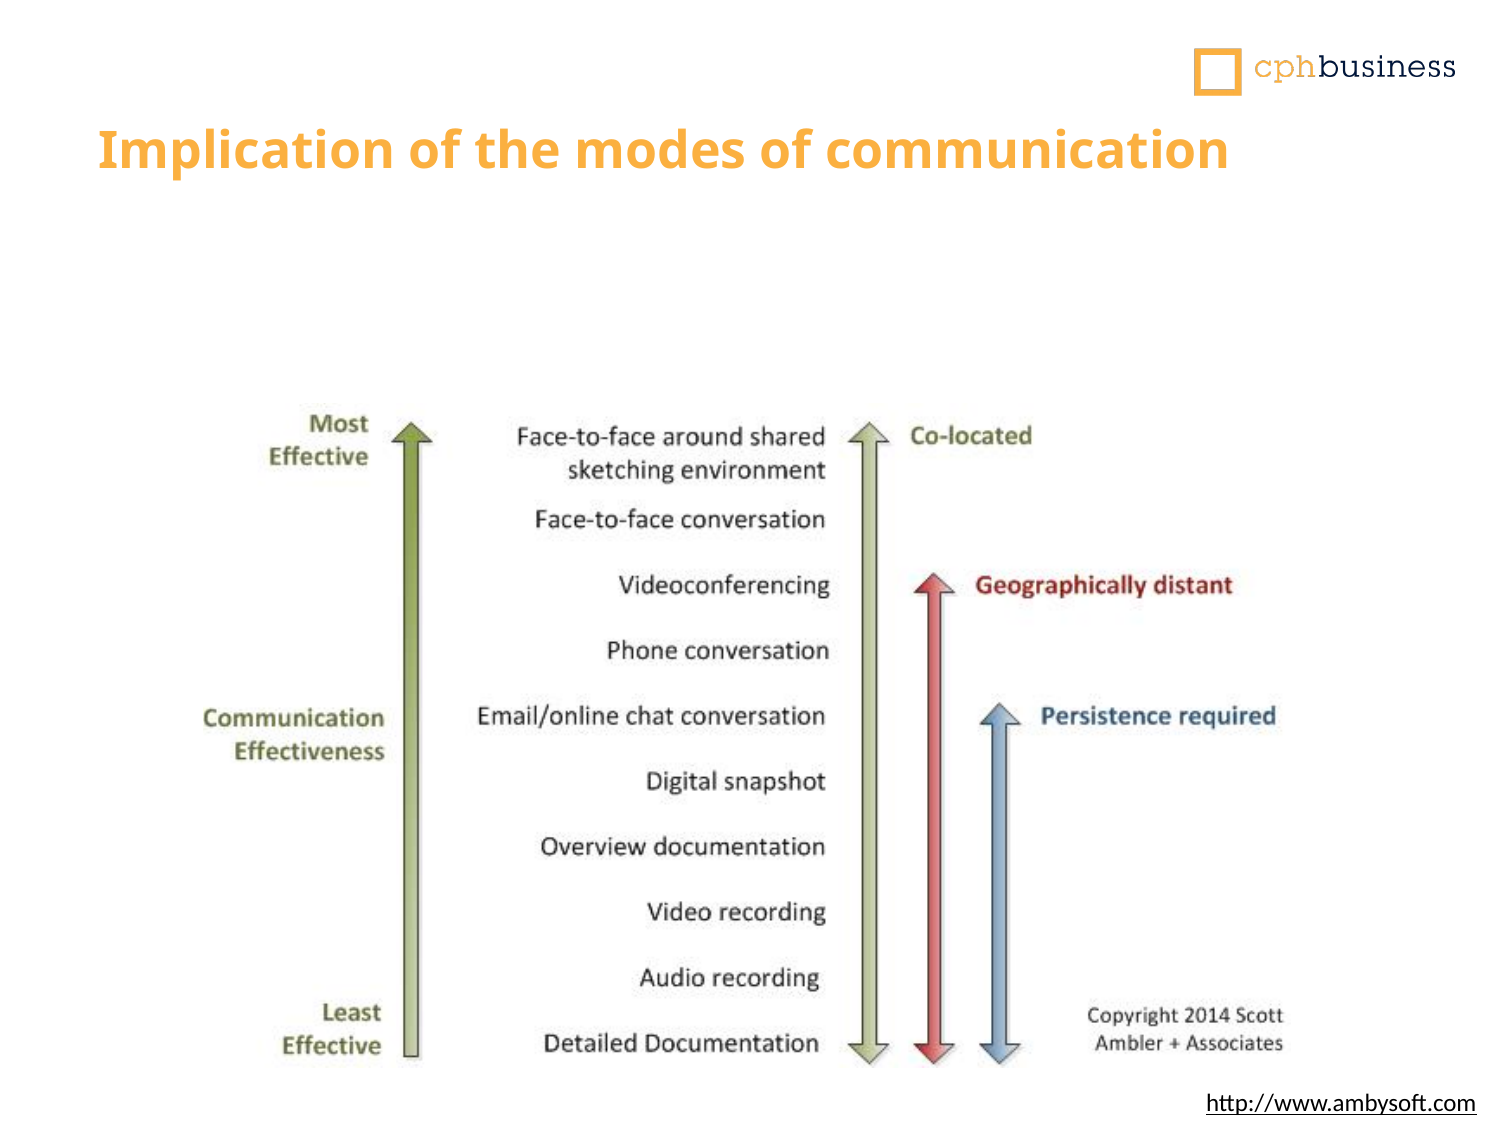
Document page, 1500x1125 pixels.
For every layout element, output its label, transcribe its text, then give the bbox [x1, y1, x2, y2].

picture [1147, 1, 1500, 143]
list Implication of the modes of communication [83, 109, 1411, 298]
picture [203, 403, 1291, 1068]
text_box http://www.ambysoft.com [1191, 1079, 1498, 1125]
